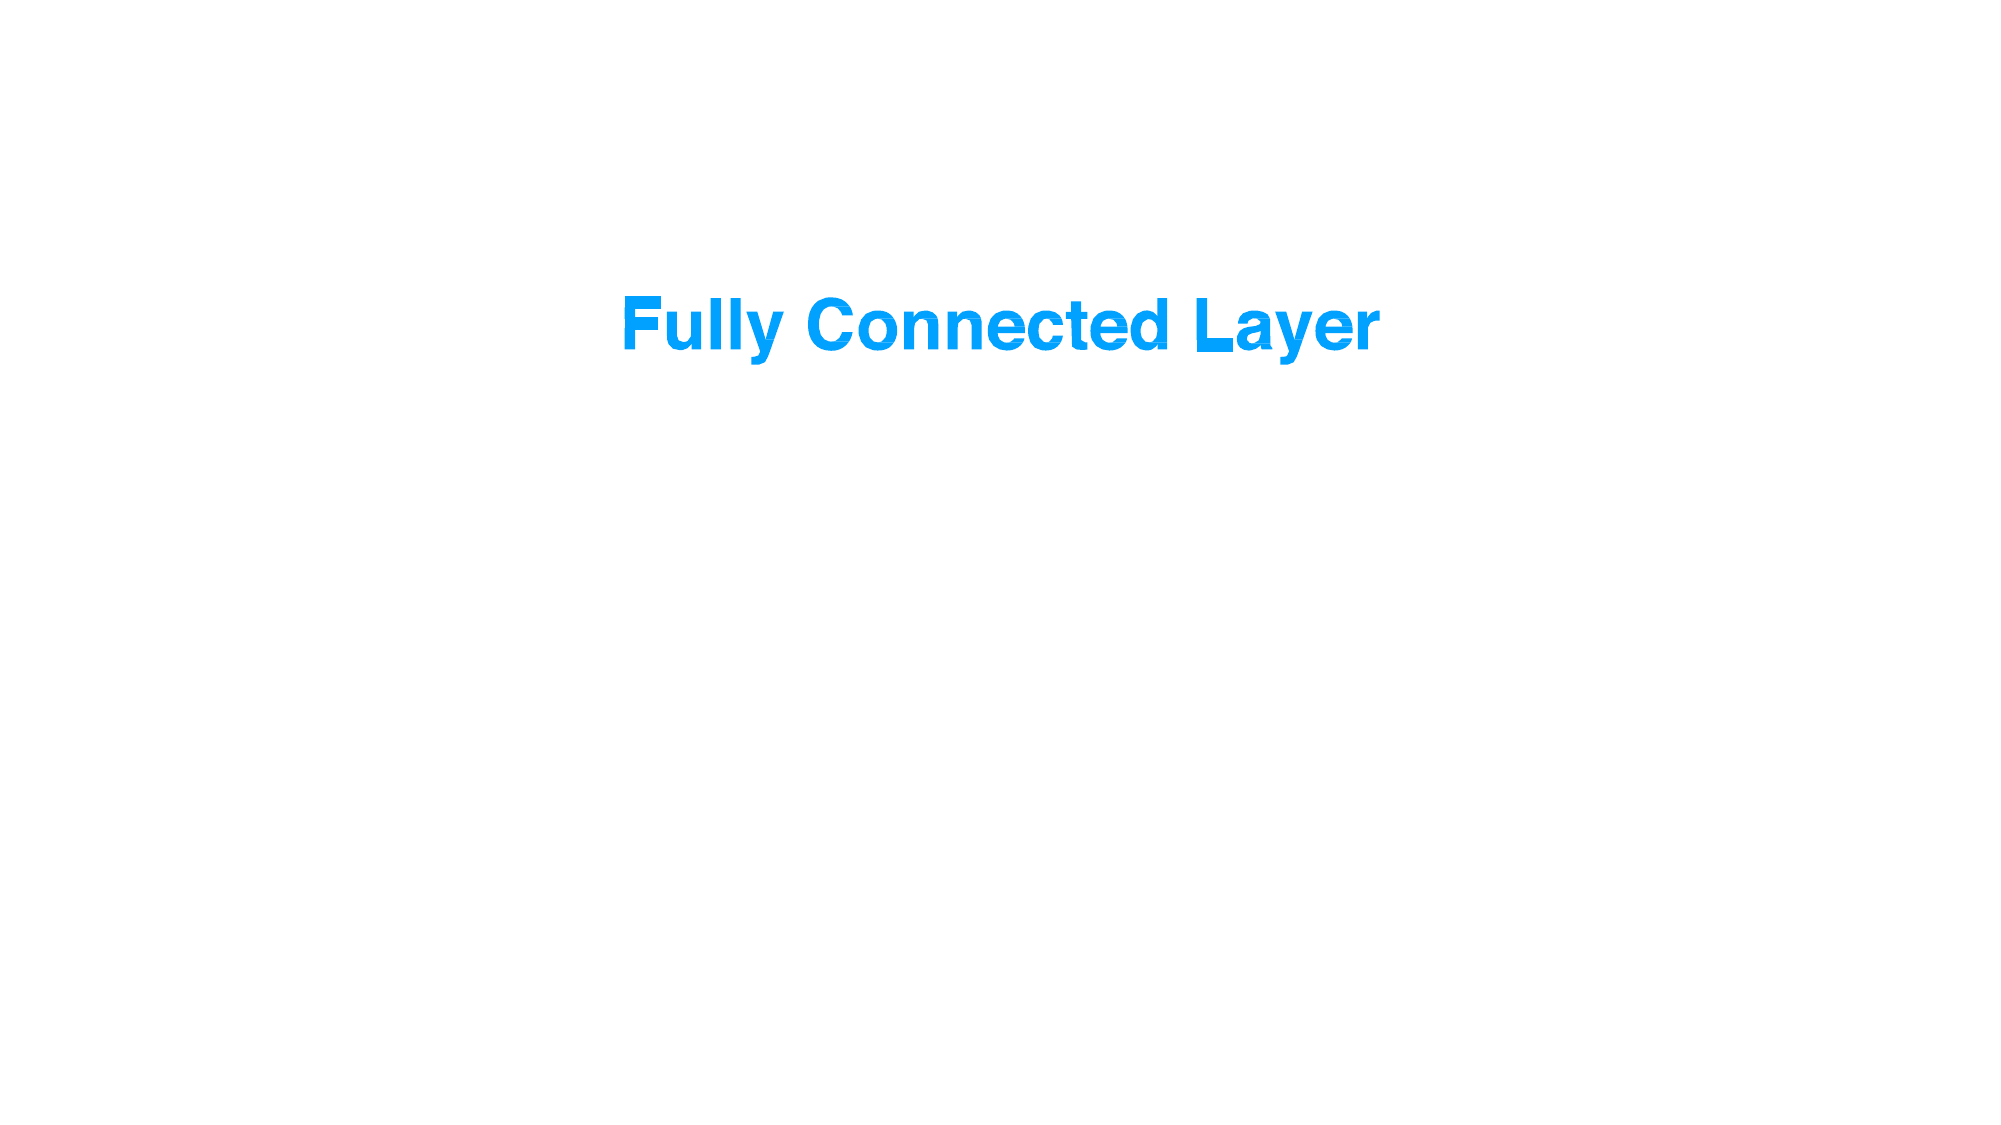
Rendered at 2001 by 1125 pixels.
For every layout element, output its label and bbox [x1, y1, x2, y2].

text_box [1130, 298, 1168, 351]
text_box [730, 298, 741, 350]
text_box [1315, 310, 1353, 351]
text_box [1357, 310, 1380, 350]
text_box [1065, 301, 1088, 350]
text_box [904, 310, 939, 350]
text_box [746, 311, 784, 365]
text_box [1028, 310, 1063, 351]
text_box [666, 311, 702, 351]
text_box [624, 307, 636, 320]
text_box [710, 298, 721, 350]
text_box [1236, 310, 1273, 351]
text_box [1275, 311, 1313, 365]
text_box [858, 310, 898, 351]
text_box [947, 310, 982, 350]
text_box [807, 297, 853, 351]
text_box [624, 327, 636, 350]
text_box [1090, 310, 1128, 351]
text_box [987, 310, 1025, 351]
text_box [1196, 298, 1208, 341]
